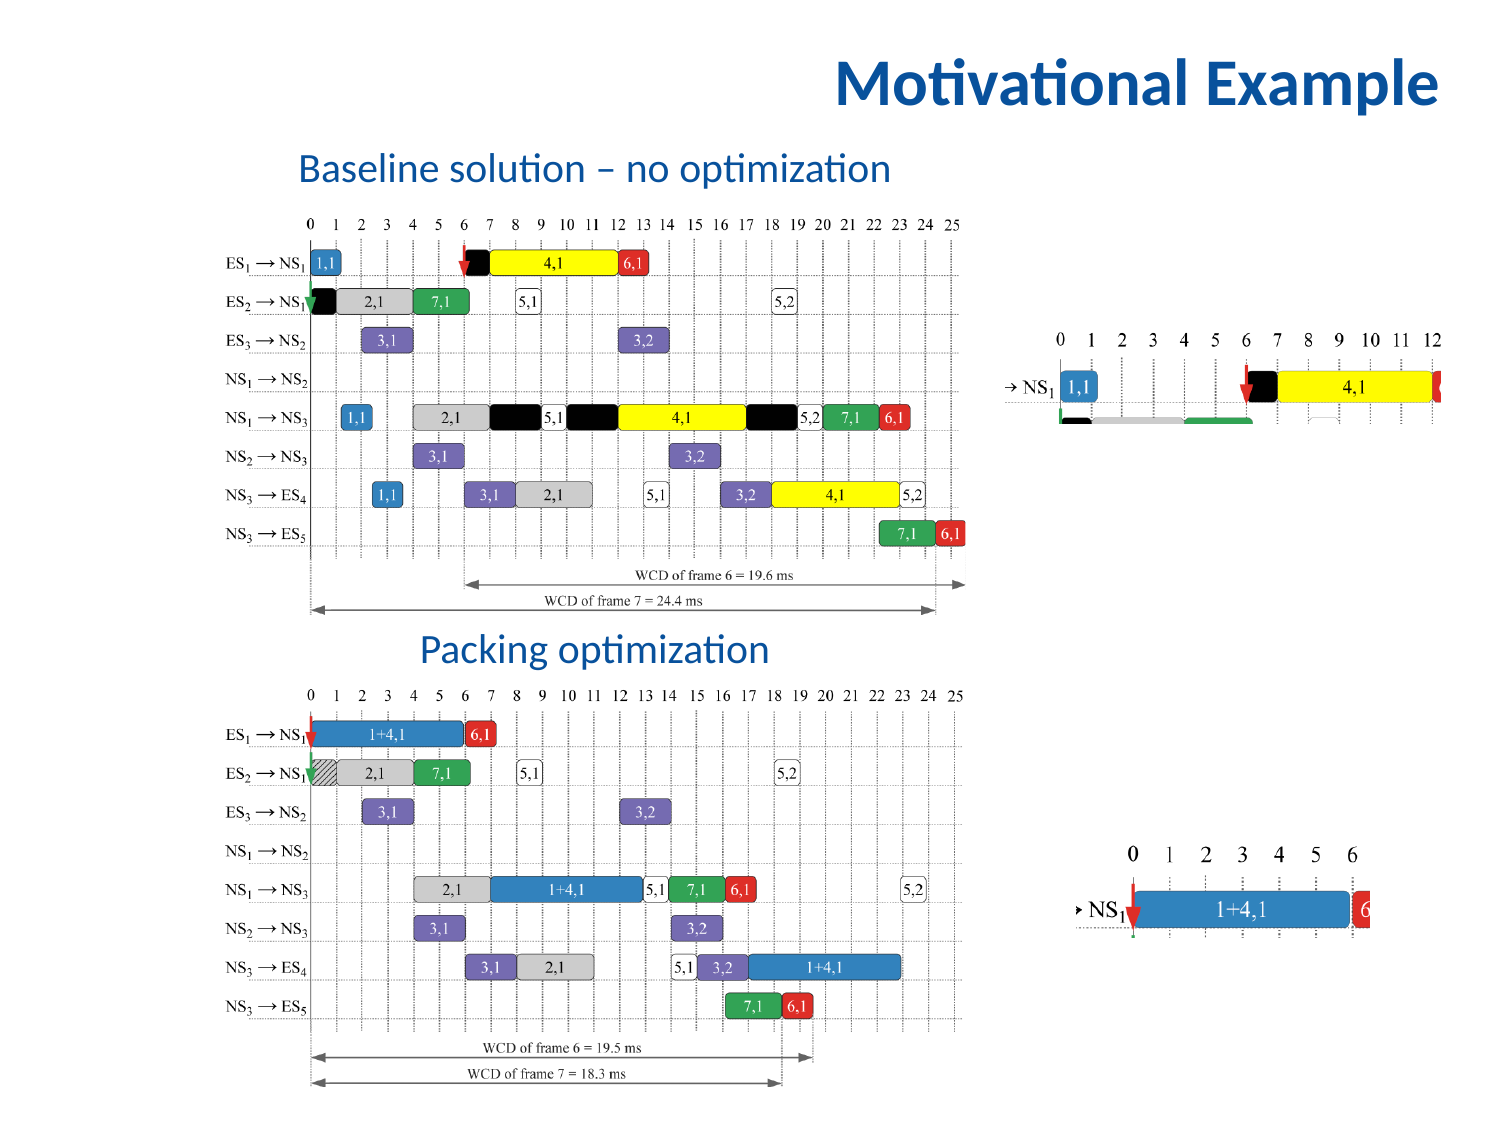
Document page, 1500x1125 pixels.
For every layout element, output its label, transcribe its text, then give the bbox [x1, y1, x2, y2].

picture [224, 682, 966, 1088]
picture [224, 211, 966, 615]
picture [1076, 833, 1370, 938]
text_box Baseline solution – no optimization [224, 140, 966, 211]
picture [1005, 323, 1441, 424]
text_box Motivational Example [58, 0, 1441, 118]
text_box Packing optimization [224, 621, 966, 682]
